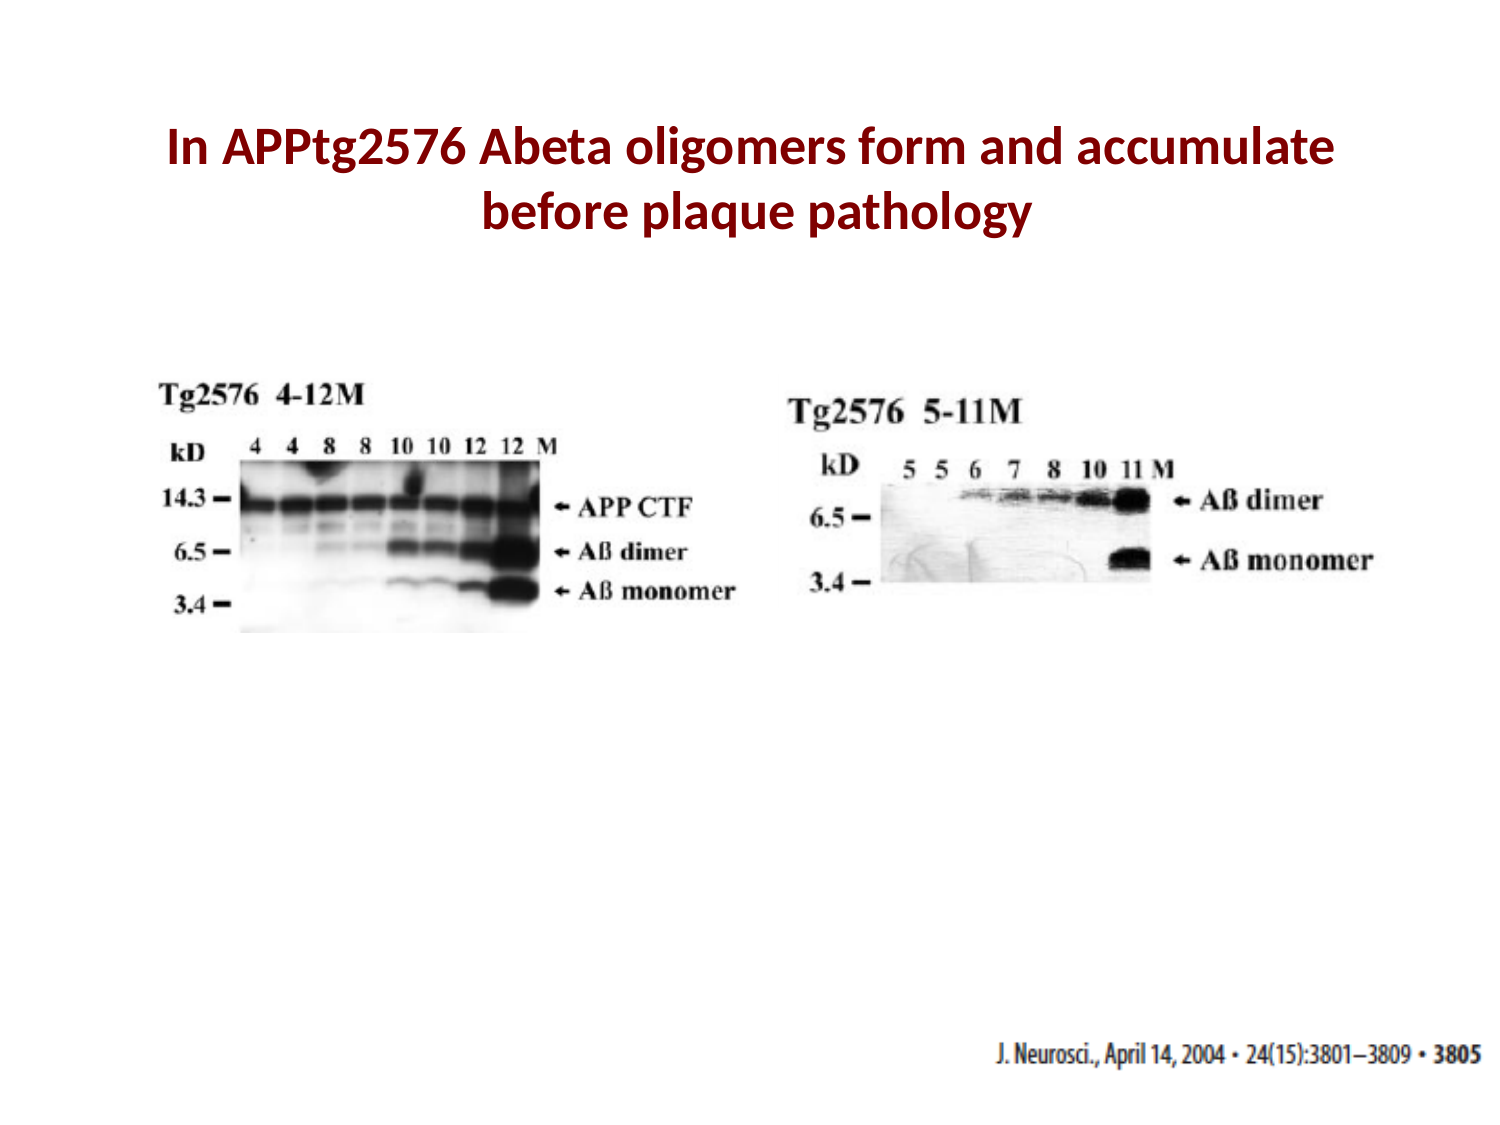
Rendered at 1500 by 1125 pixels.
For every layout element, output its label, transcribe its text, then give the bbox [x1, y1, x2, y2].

picture [976, 1023, 1500, 1081]
picture [149, 366, 1424, 633]
text_box In APPtg2576 Abeta oligomers form and accumulate before plaque pathology [151, 102, 1353, 248]
